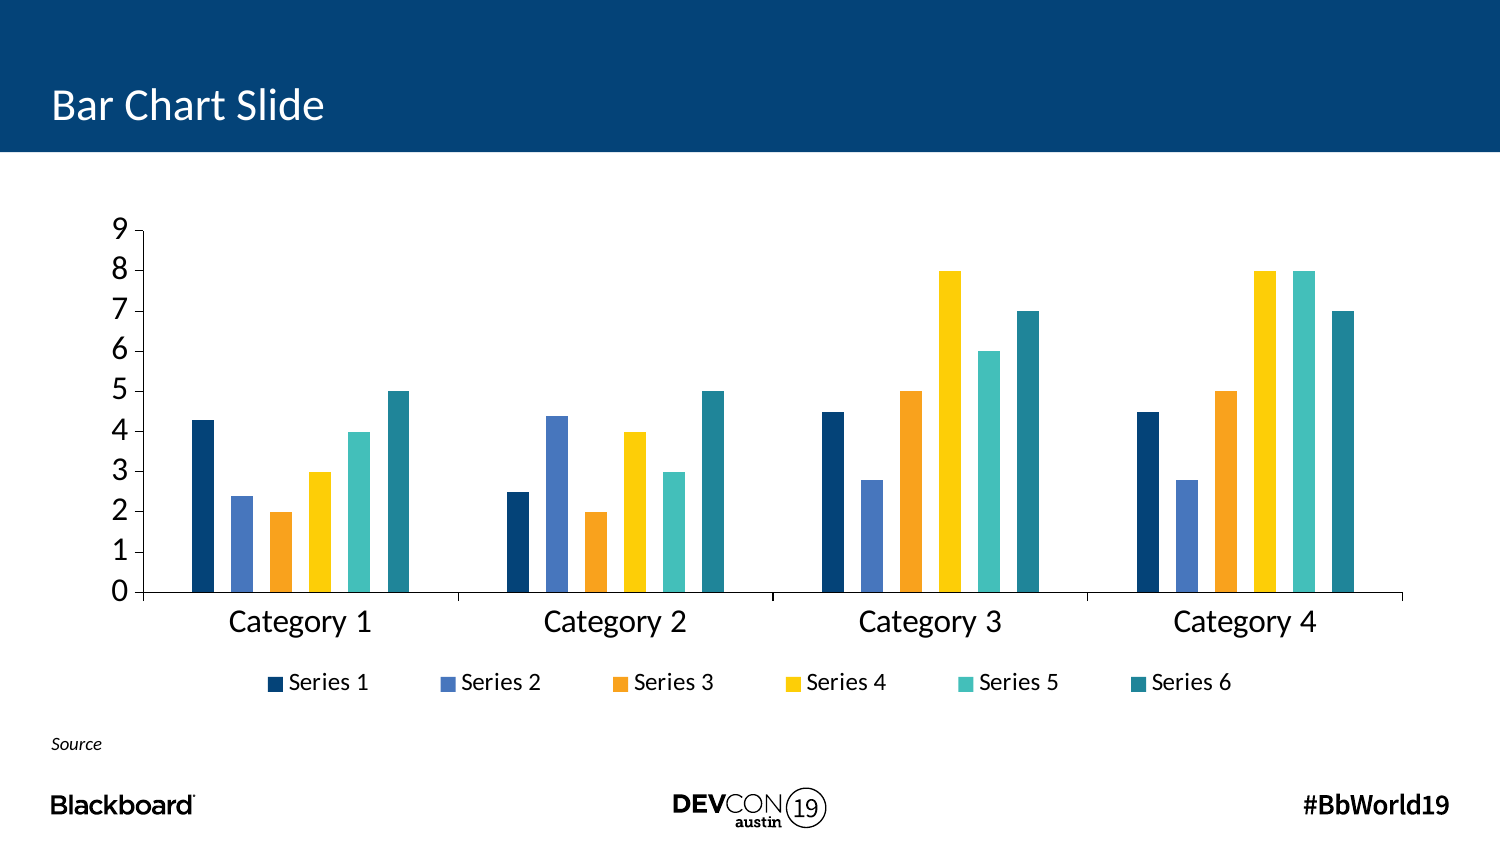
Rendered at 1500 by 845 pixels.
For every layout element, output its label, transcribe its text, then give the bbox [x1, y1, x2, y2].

chart [51, 190, 1449, 721]
text_box Source [51, 721, 1449, 766]
title Bar Chart Slide [51, 35, 1449, 130]
